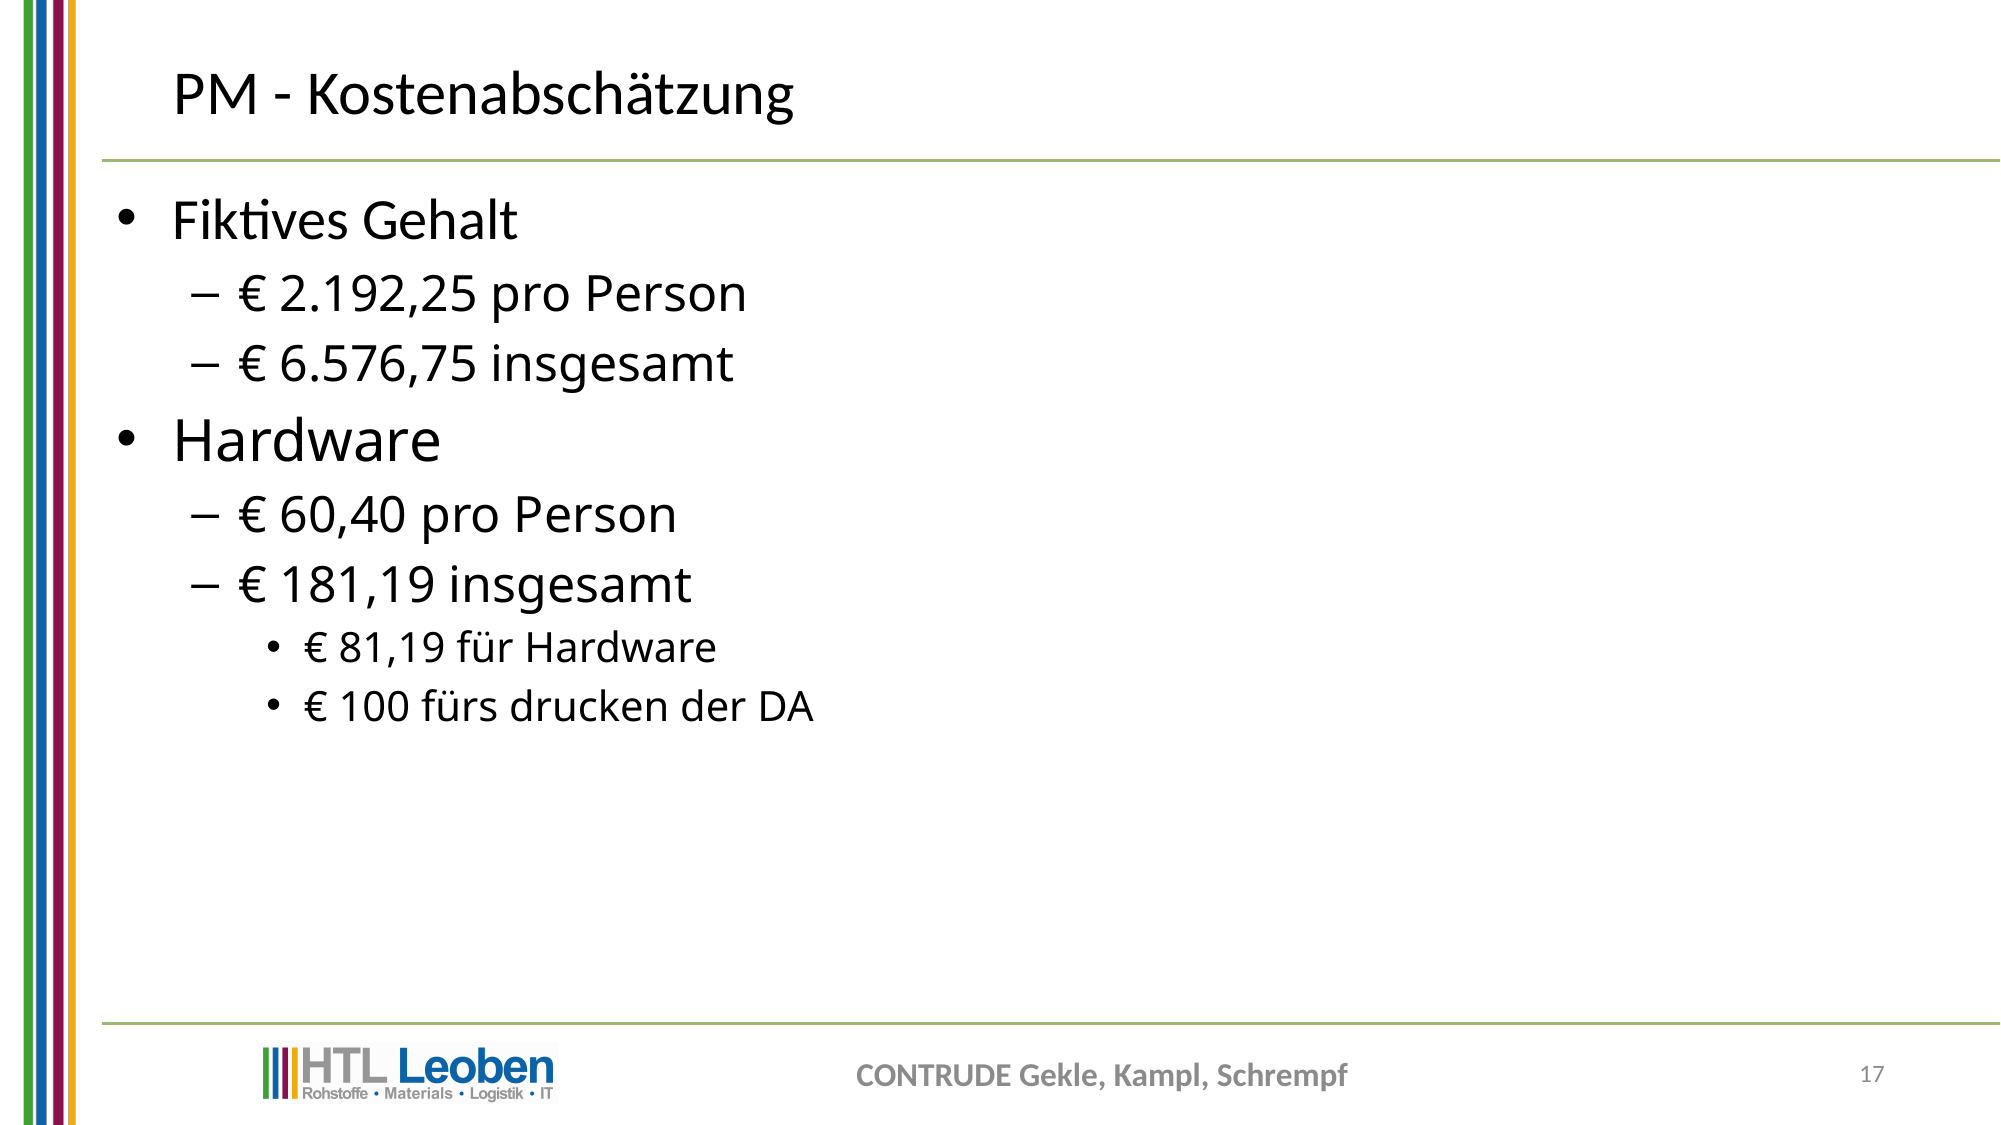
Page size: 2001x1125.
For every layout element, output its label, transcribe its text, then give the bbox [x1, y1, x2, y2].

slide_number 17 [1433, 1042, 1900, 1103]
picture [257, 1042, 559, 1104]
list Fiktives Gehalt € 2.192,25 pro Person € 6.576,75 insgesamt Hardware € 60,40 pro Person € 181,19 insgesamt € 81,19 für Hardware € 100 fürs drucken der DA [101, 173, 1902, 1006]
footer CONTRUDE Gekle, Kampl, Schrempf [432, 1042, 1433, 1103]
title PM - Kostenabschätzung [158, 30, 1844, 149]
